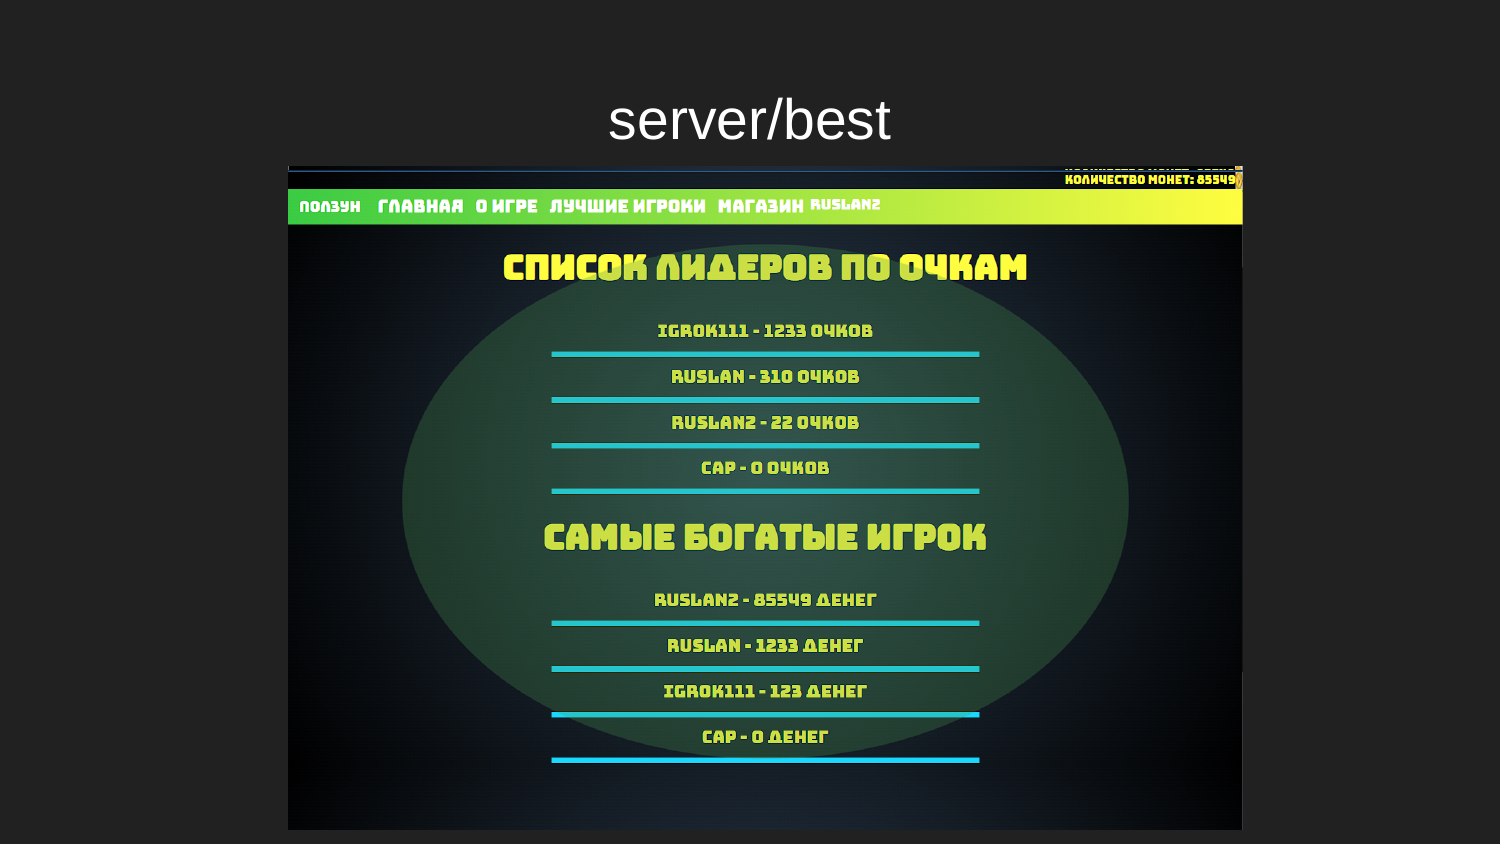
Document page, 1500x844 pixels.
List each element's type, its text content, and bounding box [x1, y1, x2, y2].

title server/best [51, 72, 1449, 167]
picture [288, 166, 1243, 830]
